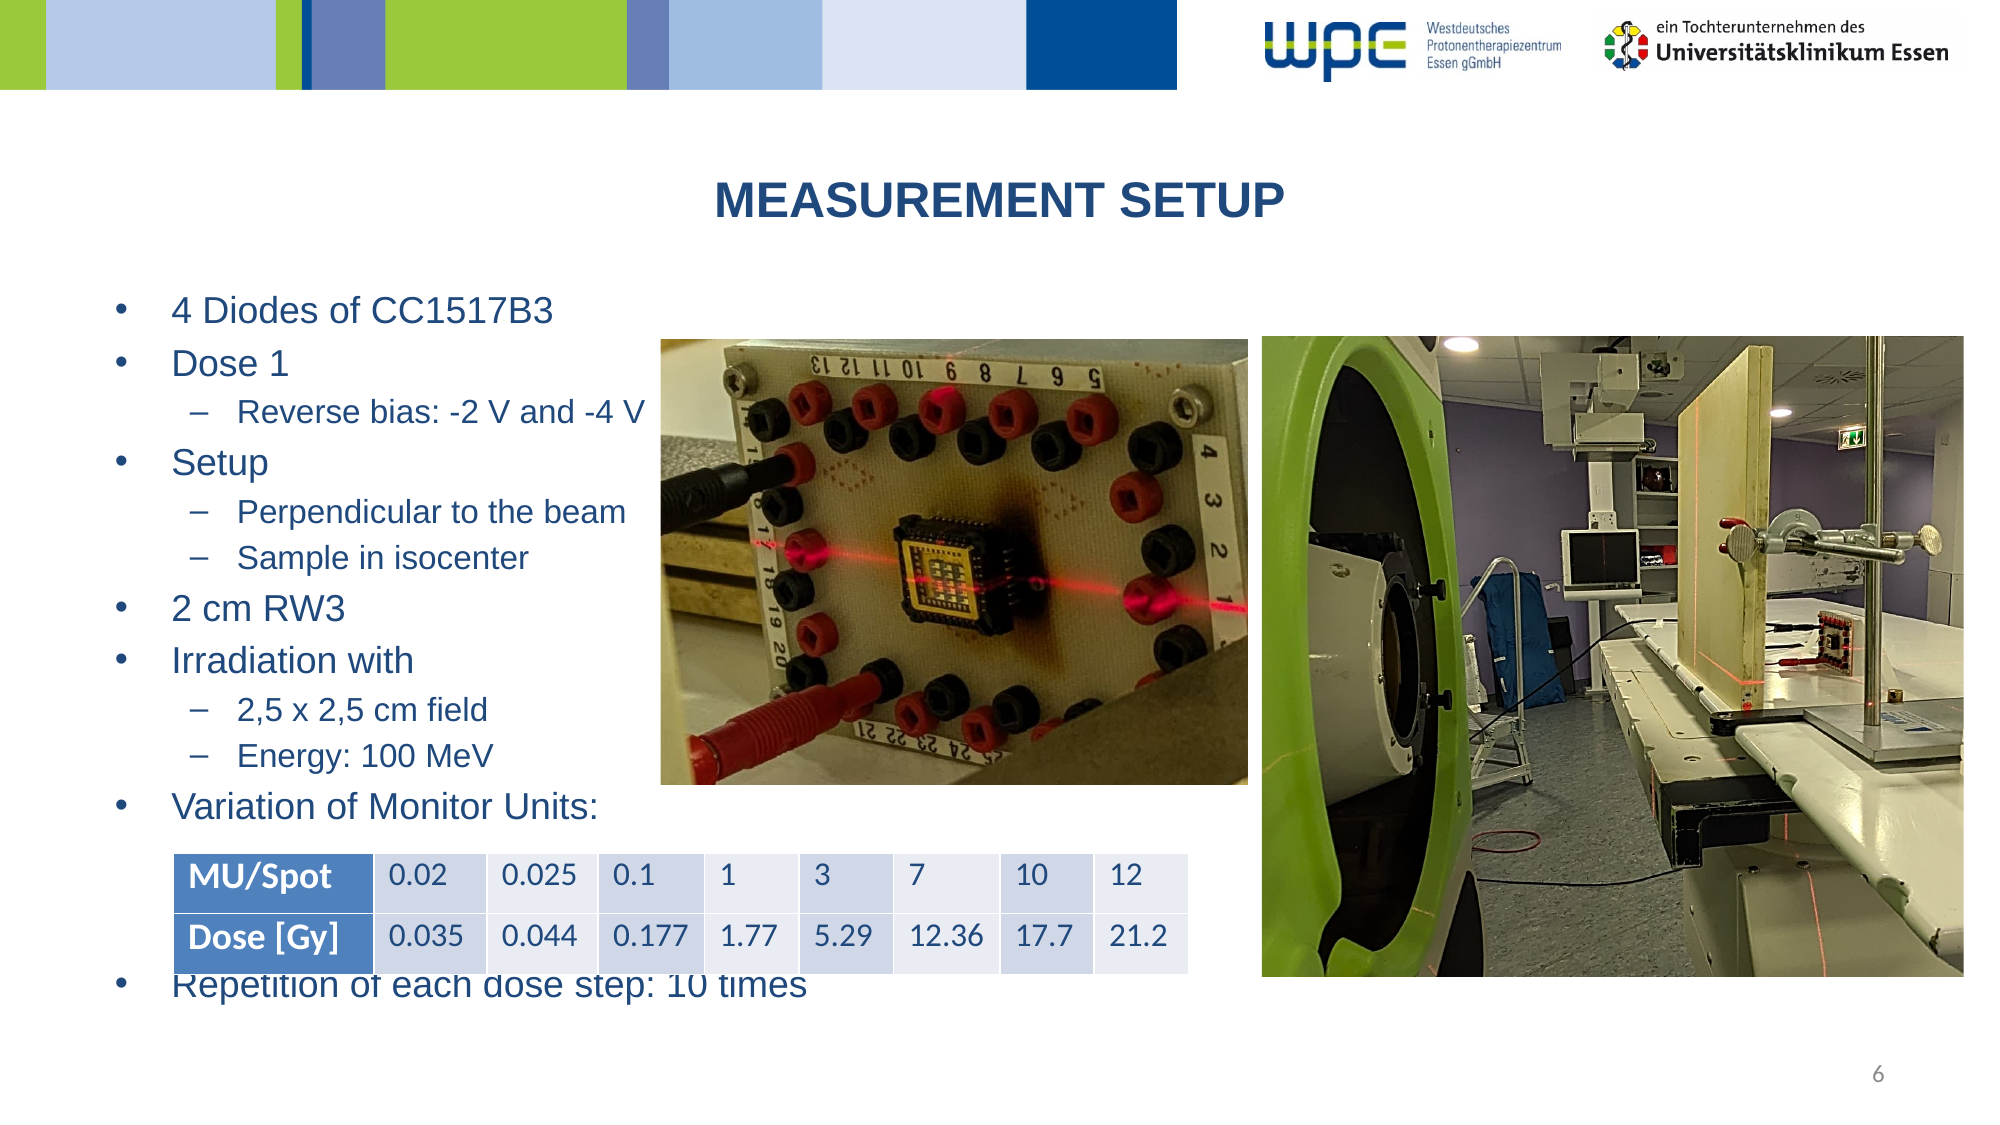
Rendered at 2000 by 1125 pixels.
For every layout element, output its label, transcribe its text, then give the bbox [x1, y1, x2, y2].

list 4 Diodes of CC1517B3 Dose 1 Reverse bias: -2 V and -4 V Setup Perpendicular to the beam Sample in isocenter 2 cm RW3 Irradiation with 2,5 x 2,5 cm field Energy: 100 MeV Variation of Monitor Units: Repetition of each dose step: 10 times [99, 278, 984, 1125]
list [660, 339, 1249, 786]
table_header 0.02 [375, 854, 486, 913]
table_cell 12.36 [894, 914, 999, 974]
table_header MU/Spot [174, 854, 373, 913]
table_cell Dose [Gy] [174, 914, 373, 974]
slide_number 6 [1433, 1042, 1900, 1103]
picture [1591, 14, 1967, 71]
table_cell 0.035 [375, 914, 486, 974]
table_cell 21.2 [1095, 914, 1188, 974]
table_header 7 [894, 854, 999, 913]
picture [1261, 336, 1964, 977]
table_cell 5.29 [800, 914, 893, 974]
table_header 10 [1001, 854, 1093, 913]
table_header 0.1 [599, 854, 704, 913]
table_cell 17.7 [1001, 914, 1093, 974]
table_header 3 [800, 854, 893, 913]
table_header 12 [1095, 854, 1188, 913]
table_header 1 [705, 854, 798, 913]
picture [1265, 22, 1561, 82]
table_cell 0.177 [599, 914, 704, 974]
table_cell 1.77 [705, 914, 798, 974]
table_header 0.025 [488, 854, 597, 913]
title Measurement Setup [99, 150, 1900, 244]
table_cell 0.044 [488, 914, 597, 974]
